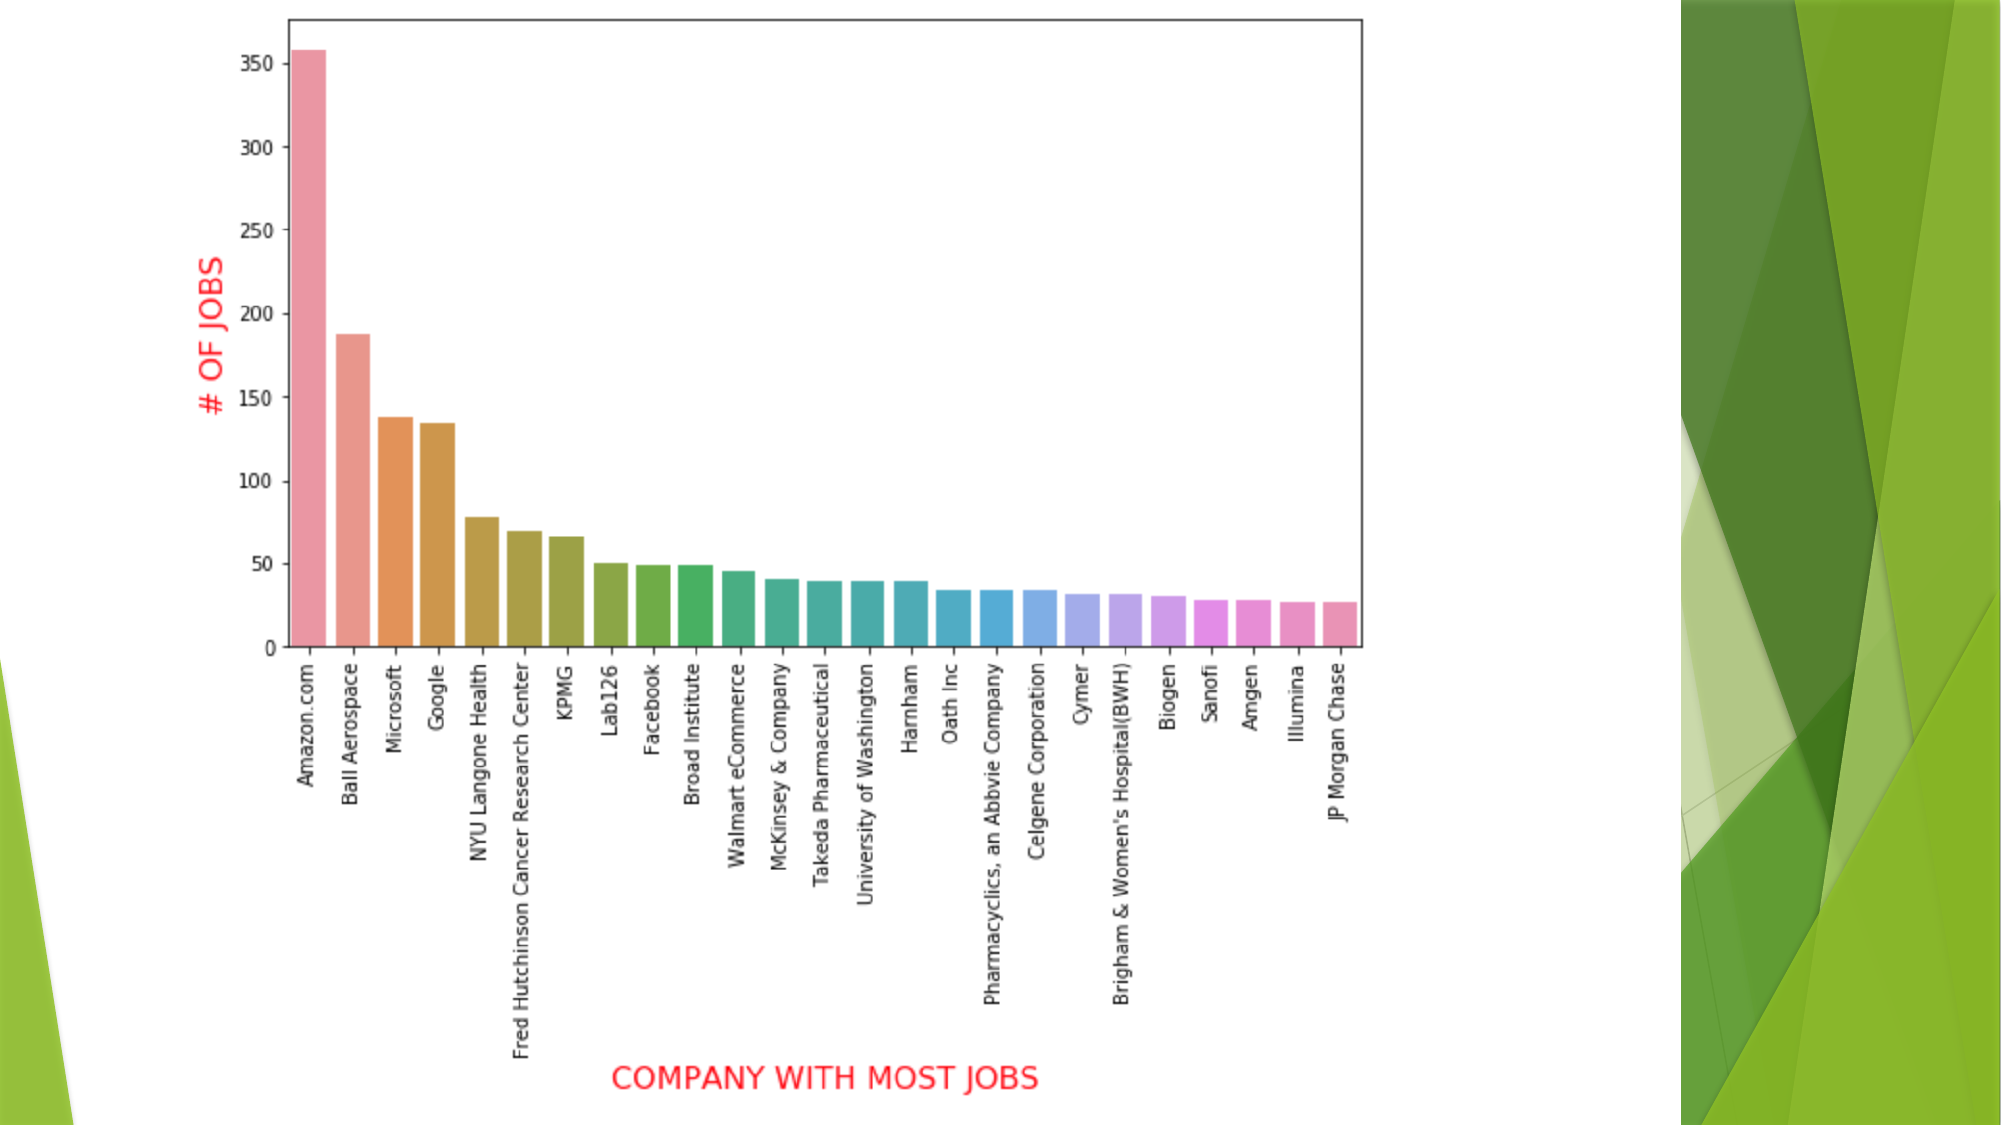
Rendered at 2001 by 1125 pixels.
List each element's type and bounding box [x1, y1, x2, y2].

picture [114, 0, 1682, 1125]
